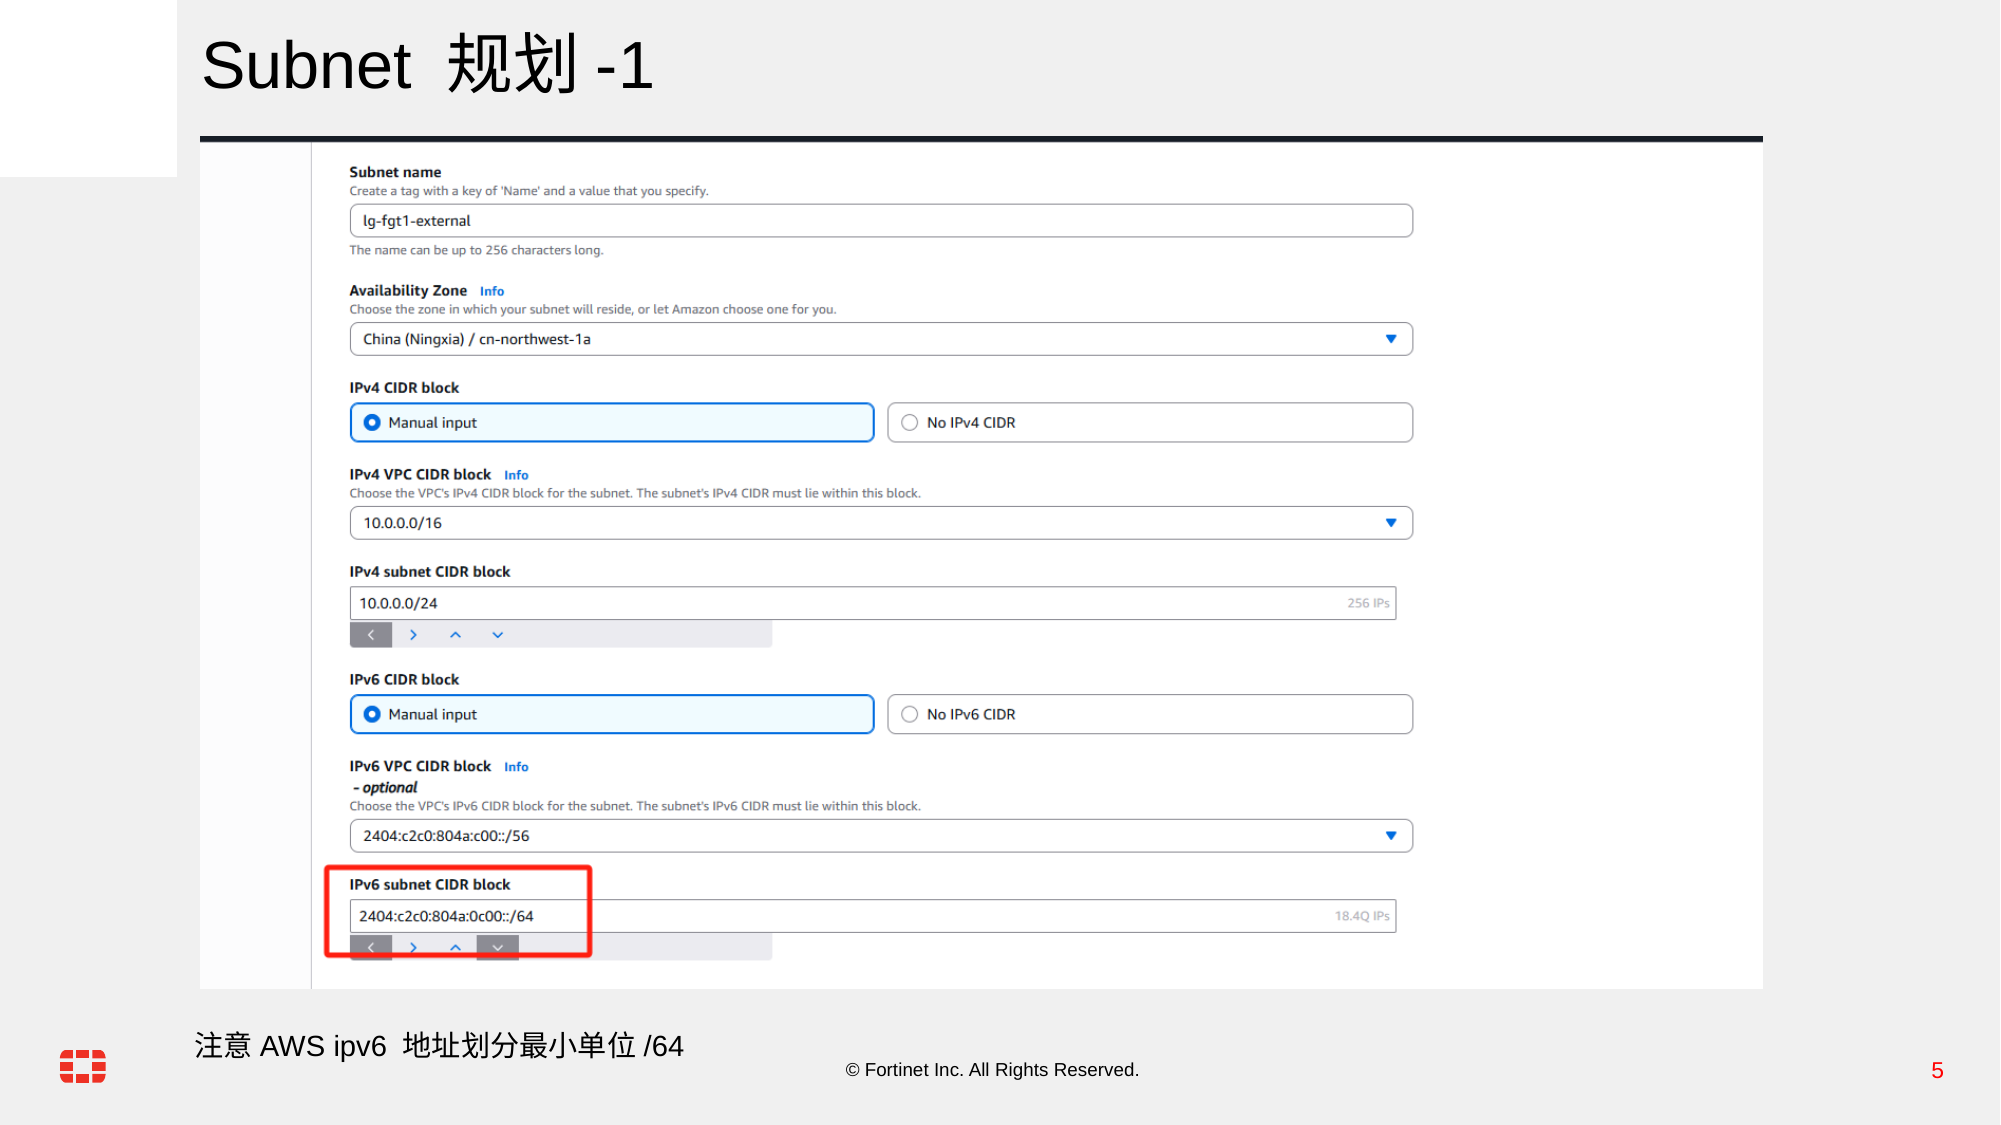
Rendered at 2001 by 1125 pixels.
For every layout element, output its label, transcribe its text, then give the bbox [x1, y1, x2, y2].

picture [199, 136, 1763, 989]
text_box 注意AWS ipv6 地址划分最小单位/64 [179, 1023, 699, 1071]
text_box Subnet 规划-1 [186, 24, 670, 111]
